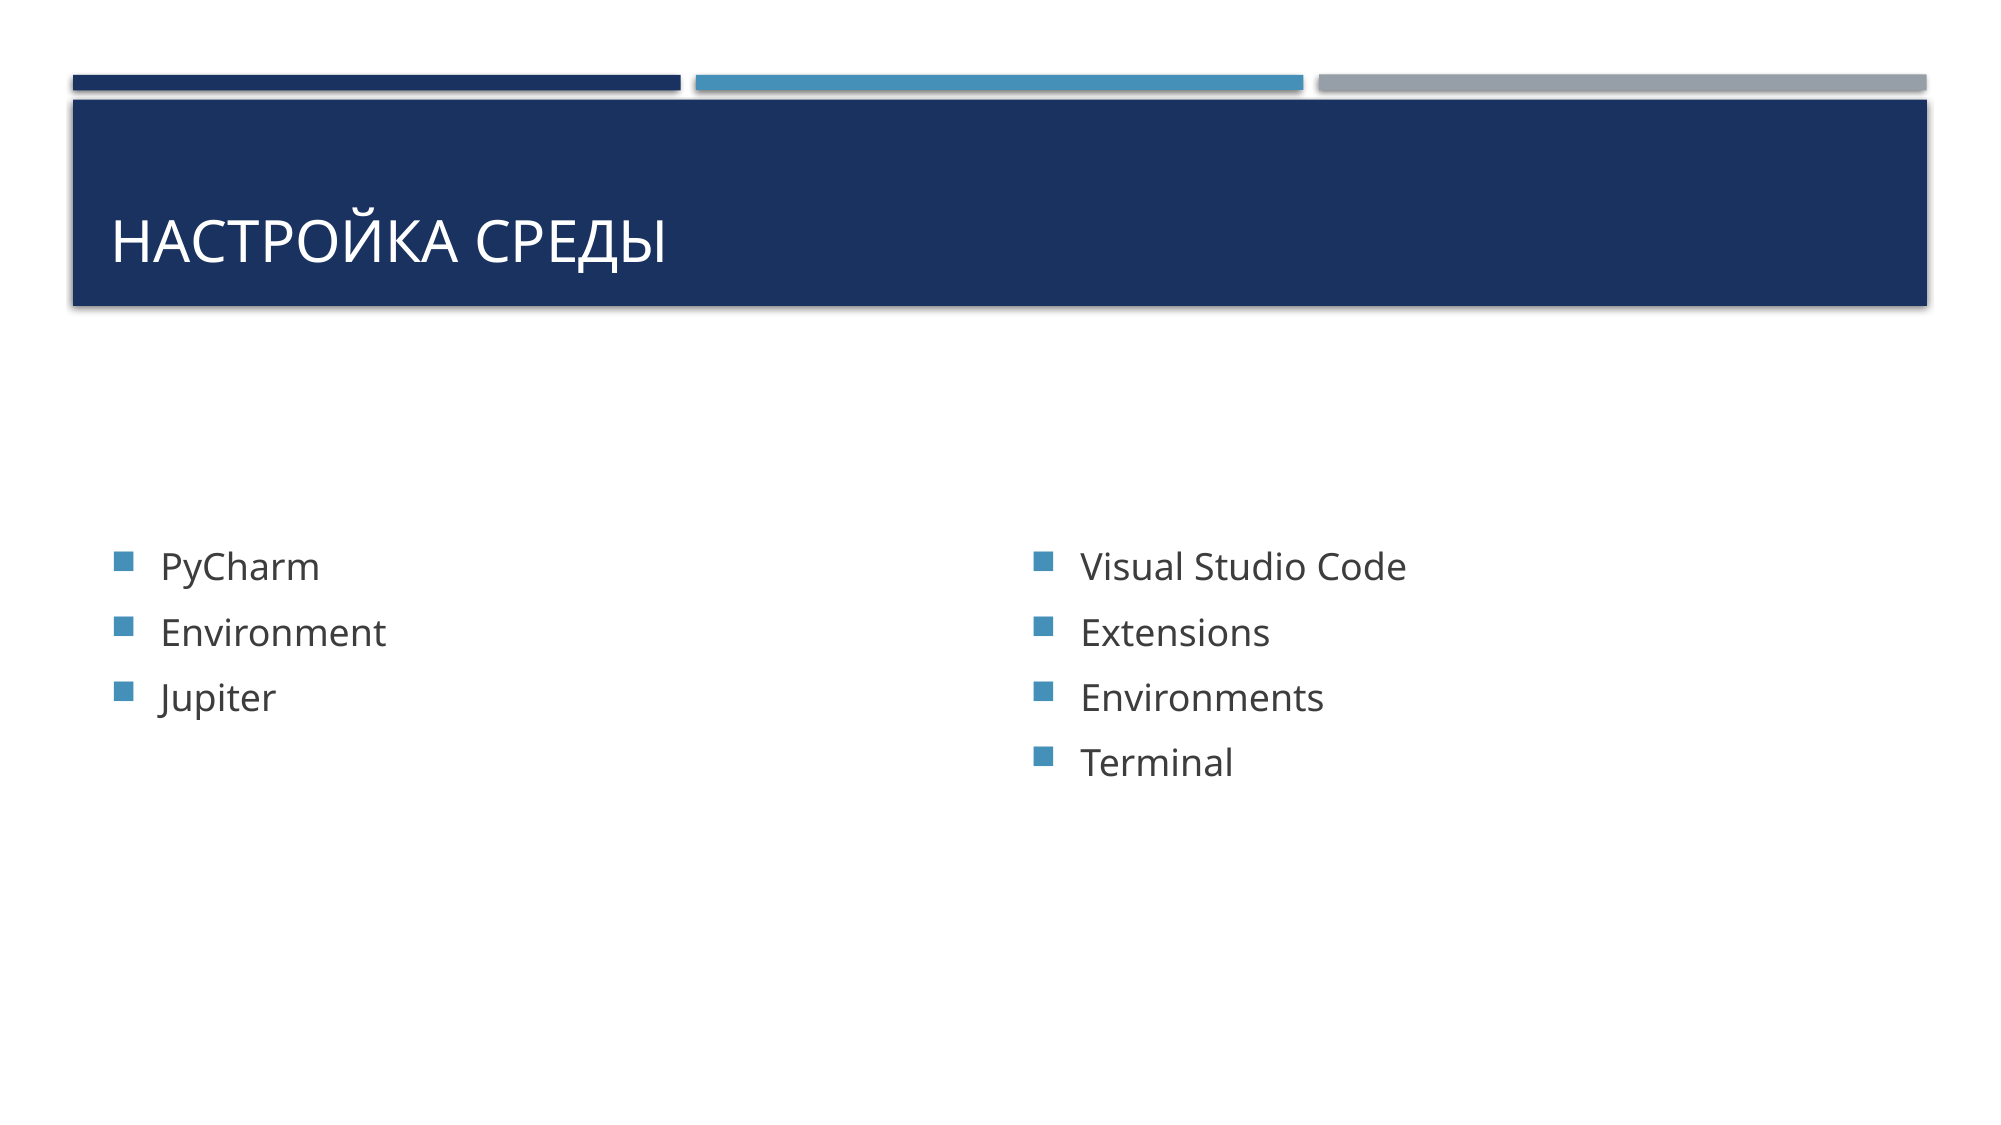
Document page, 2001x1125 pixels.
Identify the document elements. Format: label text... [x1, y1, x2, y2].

title Настройка среды [95, 119, 1905, 282]
list PyCharm Environment Jupiter [95, 365, 985, 962]
list Visual Studio Code Extensions Environments Terminal [1015, 365, 1905, 962]
